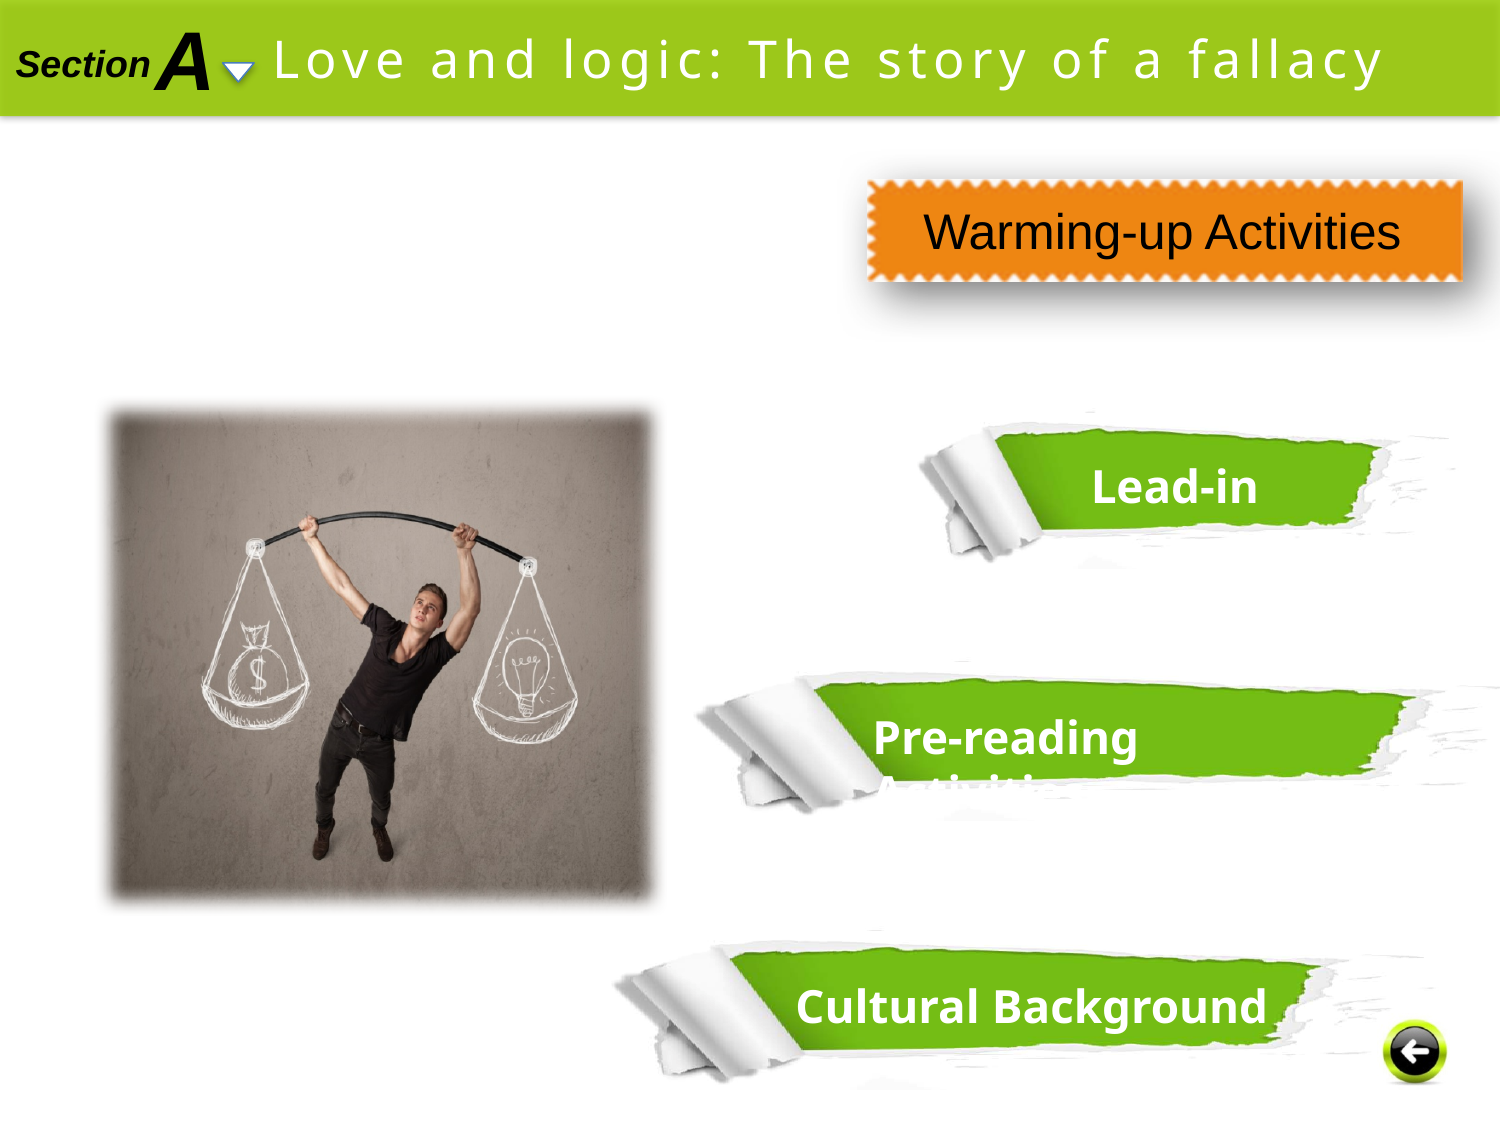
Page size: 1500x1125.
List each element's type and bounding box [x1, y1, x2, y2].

text_box [0, 0, 1500, 1090]
picture [93, 393, 668, 917]
